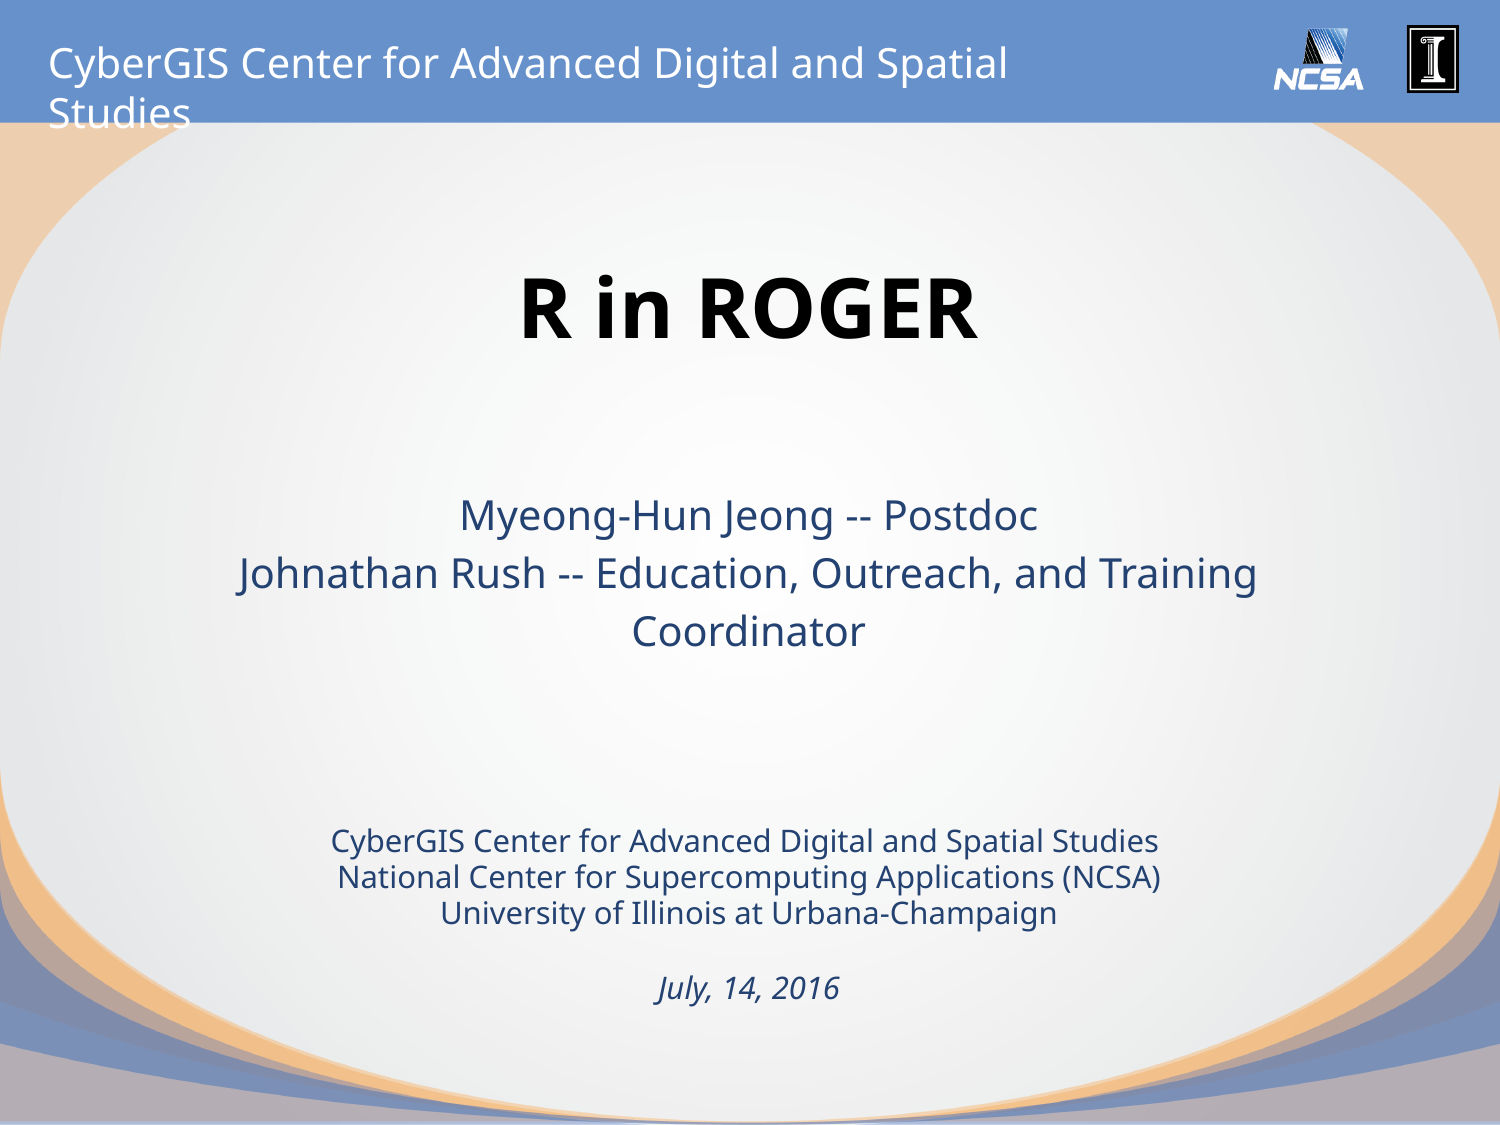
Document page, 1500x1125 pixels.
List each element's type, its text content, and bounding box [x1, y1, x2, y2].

title R in ROGER [0, 143, 1498, 363]
text_box Myeong-Hun Jeong -- Postdoc Johnathan Rush -- Education, Outreach, and Training Coordinator CyberGIS Center for Advanced Digital and Spatial Studies National Center for Supercomputing Applications (NCSA) University of Illinois at Urbana-Champaign July, 14, 2016 [75, 481, 1423, 1018]
picture [0, 0, 1500, 1125]
